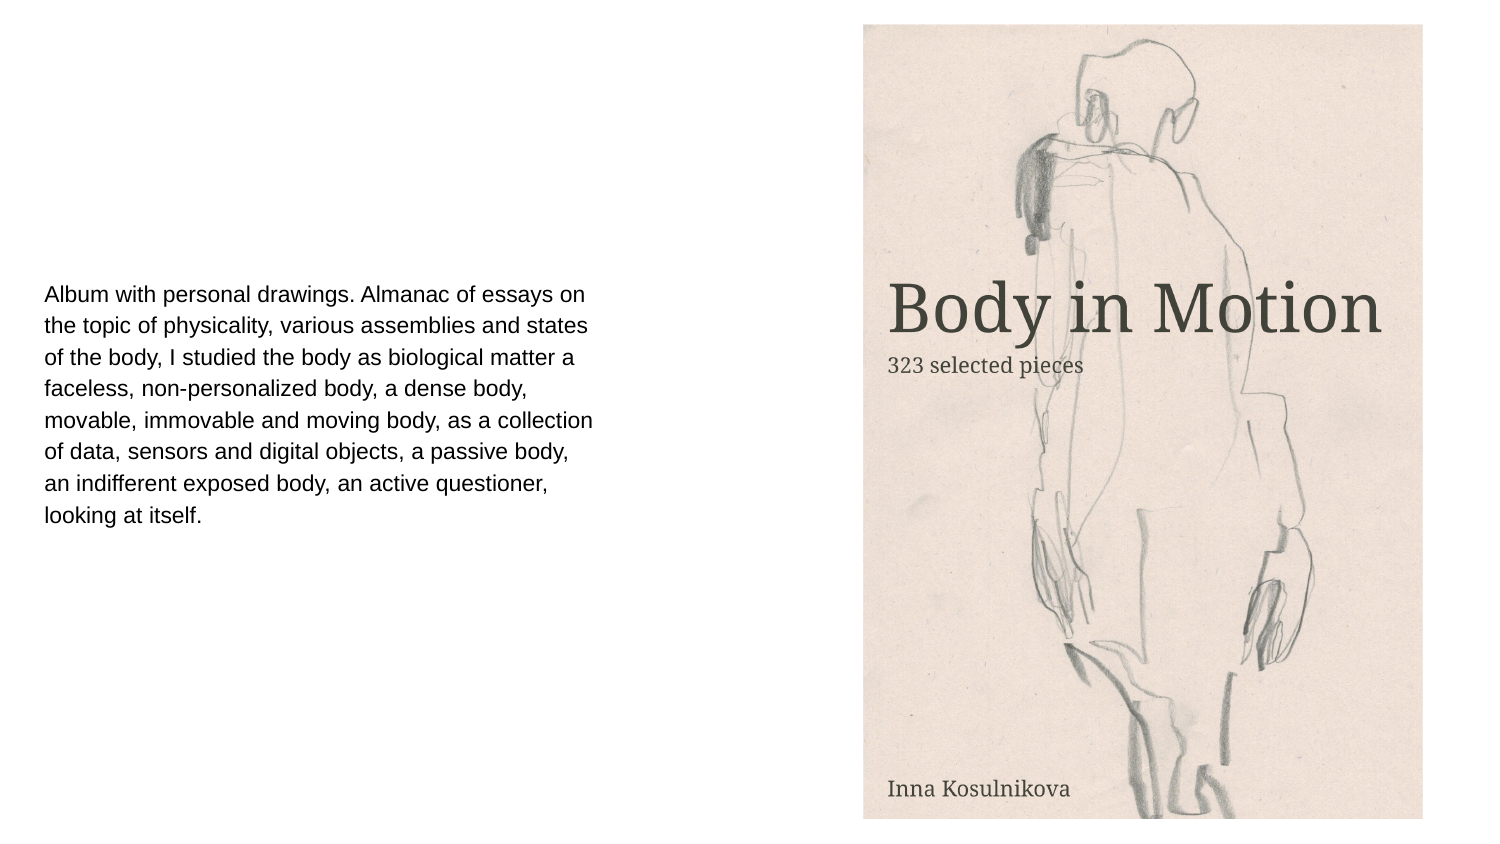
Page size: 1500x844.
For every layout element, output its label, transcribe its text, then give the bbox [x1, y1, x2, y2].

text_box [62, 366, 449, 791]
text_box Album with personal drawings. Almanac of essays on the topic of physicality, various assemblies and states of the body, I studied the body as biological matter a faceless, non-personalized body, a dense body, movable, immovable and moving body, as a collection of data, sensors and digital objects, a passive body, an indifferent exposed body, an active questioner, looking at itself. [29, 260, 614, 532]
picture [862, 24, 1423, 819]
